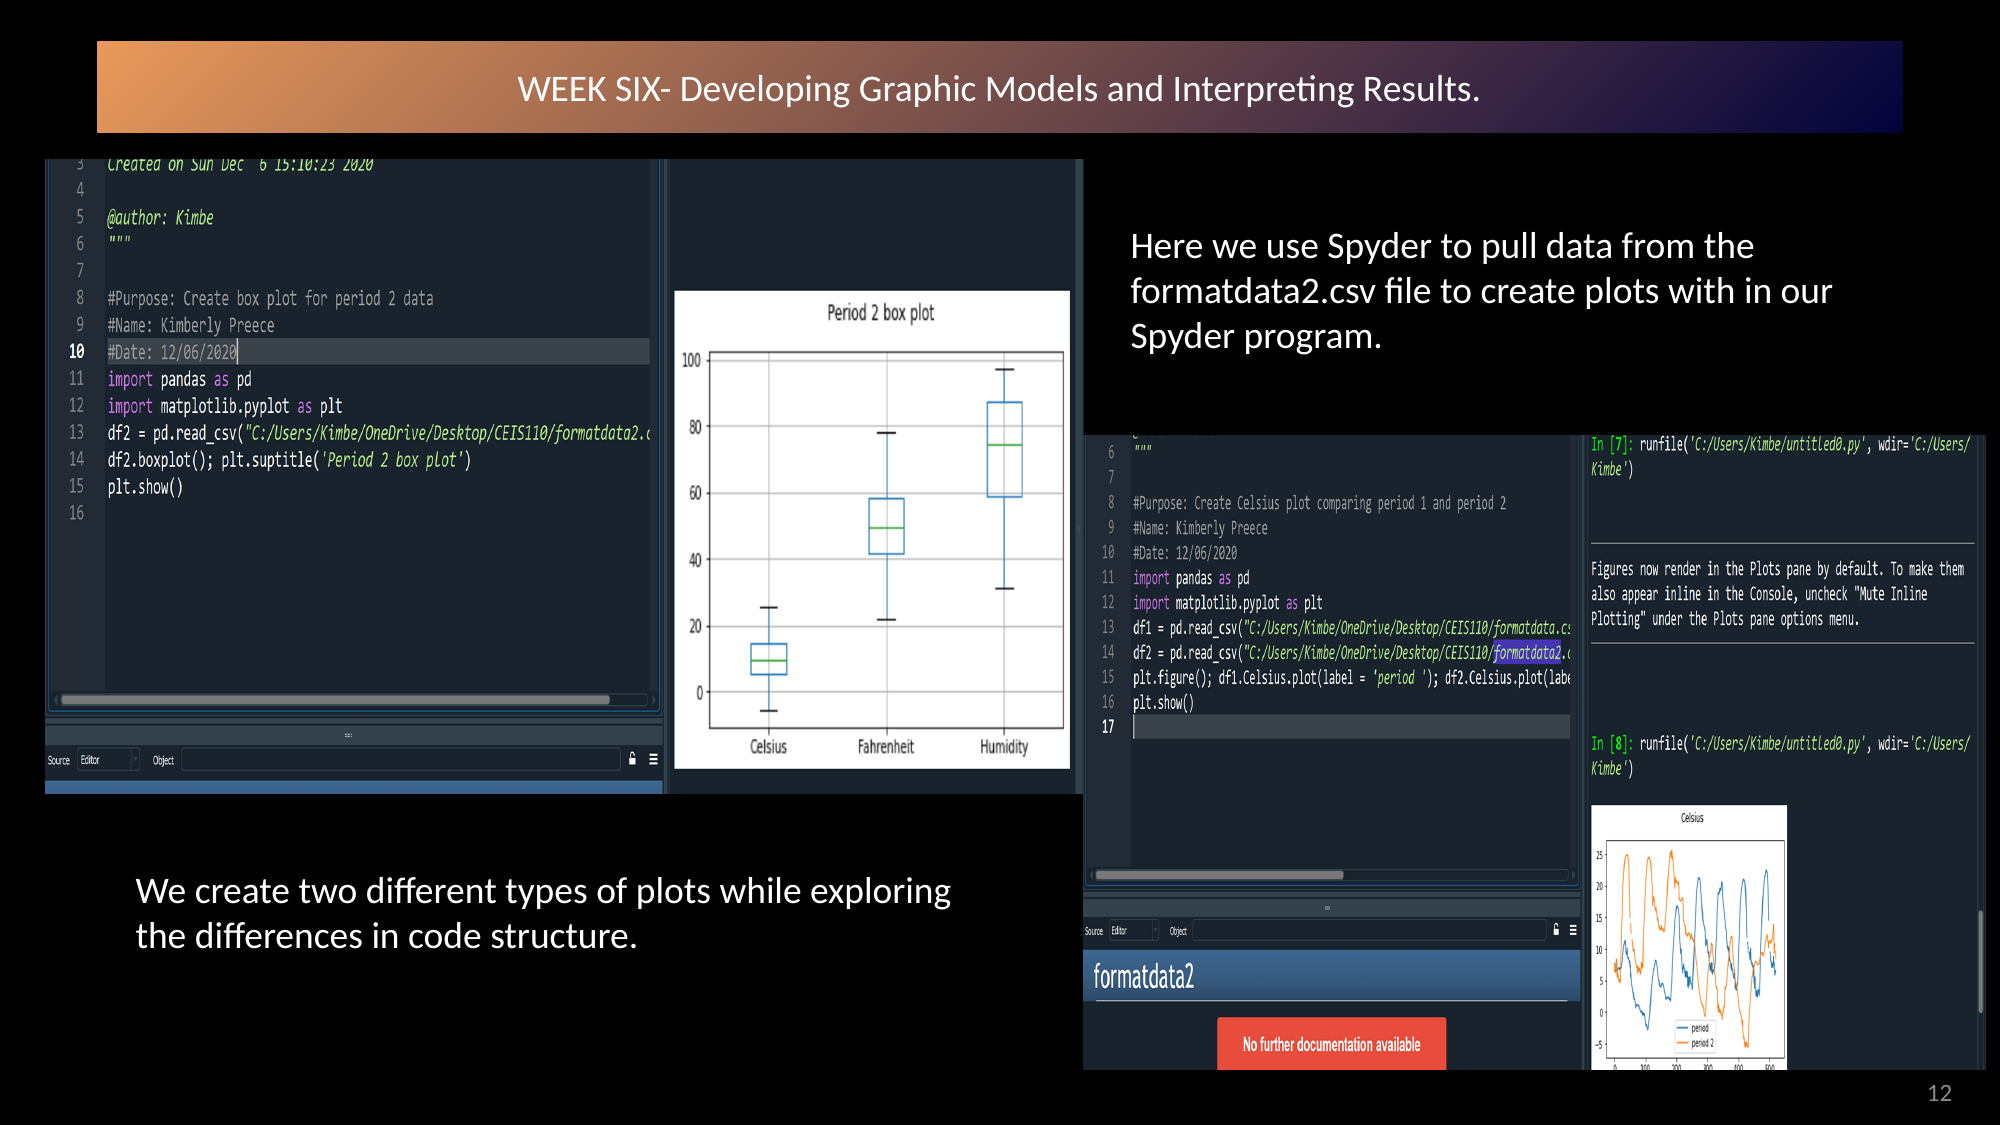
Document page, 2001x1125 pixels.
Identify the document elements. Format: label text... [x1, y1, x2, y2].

picture [45, 159, 1986, 1071]
text_box WEEK SIX- Developing Graphic Models and Interpreting Results. [96, 40, 1903, 134]
slide_number 12 [1894, 1071, 1968, 1121]
text_box Here we use Spyder to pull data from the formatdata2.csv file to create plots with in our Spyder program. [1115, 213, 1931, 363]
text_box We create two different types of plots while exploring the differences in code structure. [120, 859, 1000, 964]
